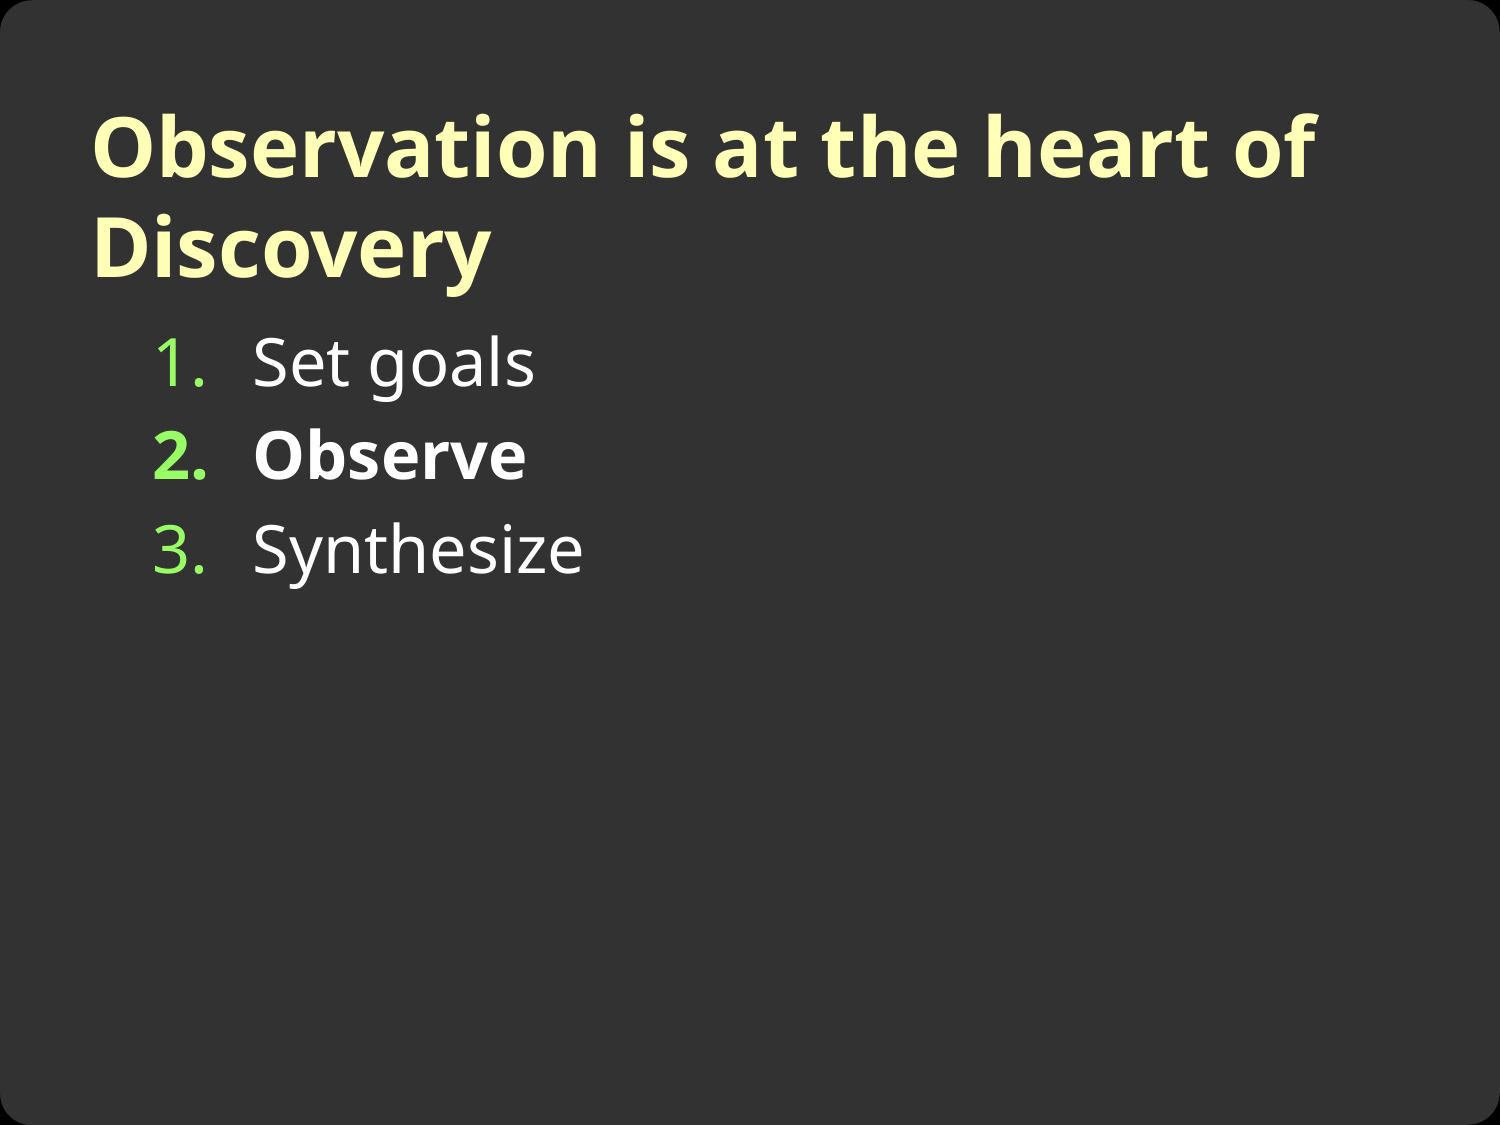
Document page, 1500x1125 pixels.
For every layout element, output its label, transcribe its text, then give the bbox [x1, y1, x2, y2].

list Set goals Observe Synthesize [137, 312, 1452, 1051]
title Observation is at the heart of Discovery [74, 86, 1451, 255]
